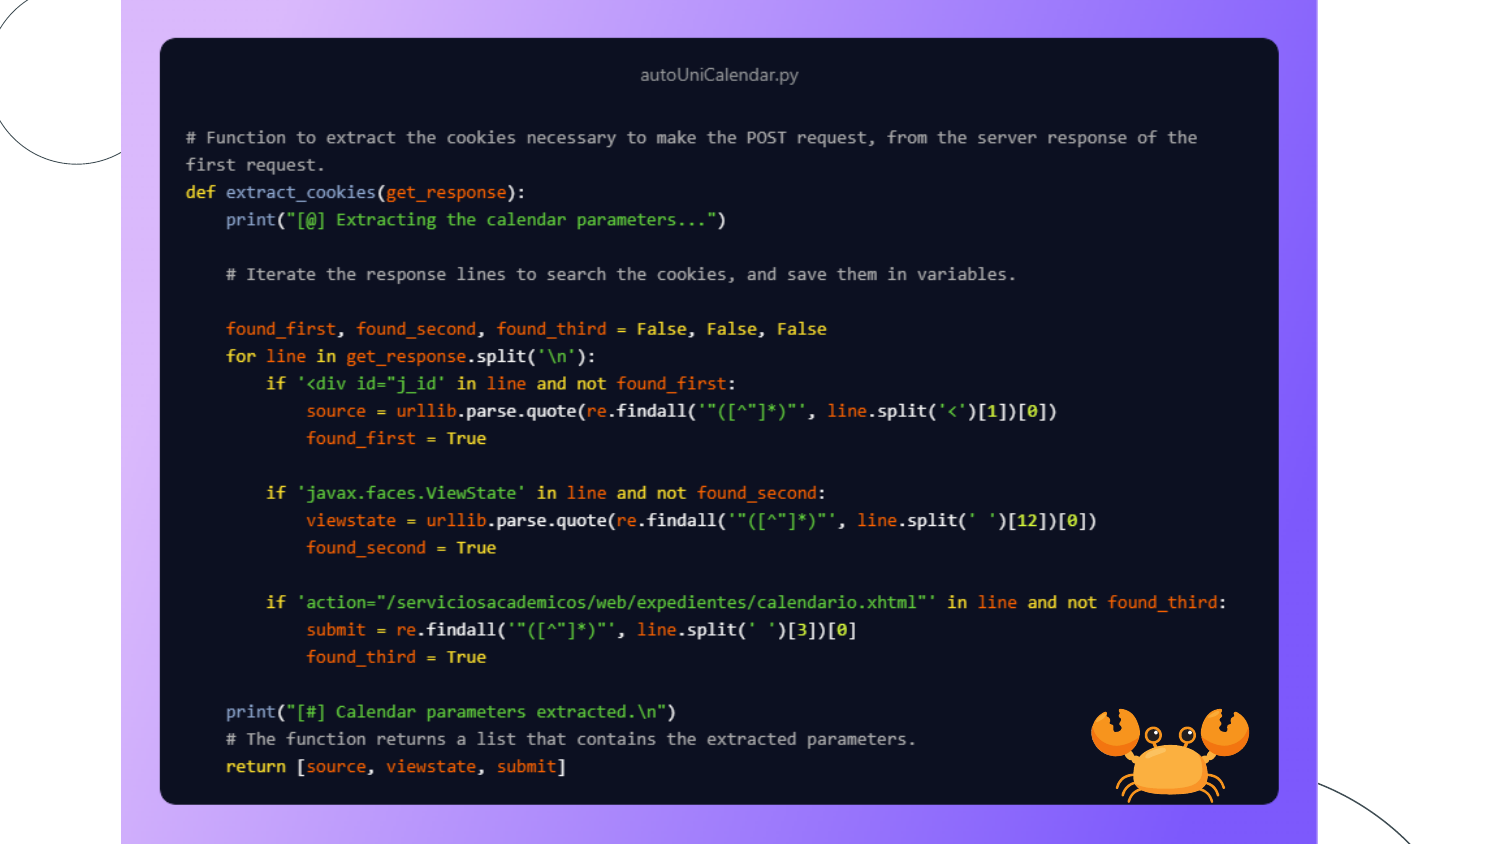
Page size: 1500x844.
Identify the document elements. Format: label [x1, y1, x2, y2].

picture [120, 0, 1318, 844]
text_box [1322, 784, 1411, 844]
text_box [0, 120, 115, 165]
text_box [1091, 708, 1250, 804]
